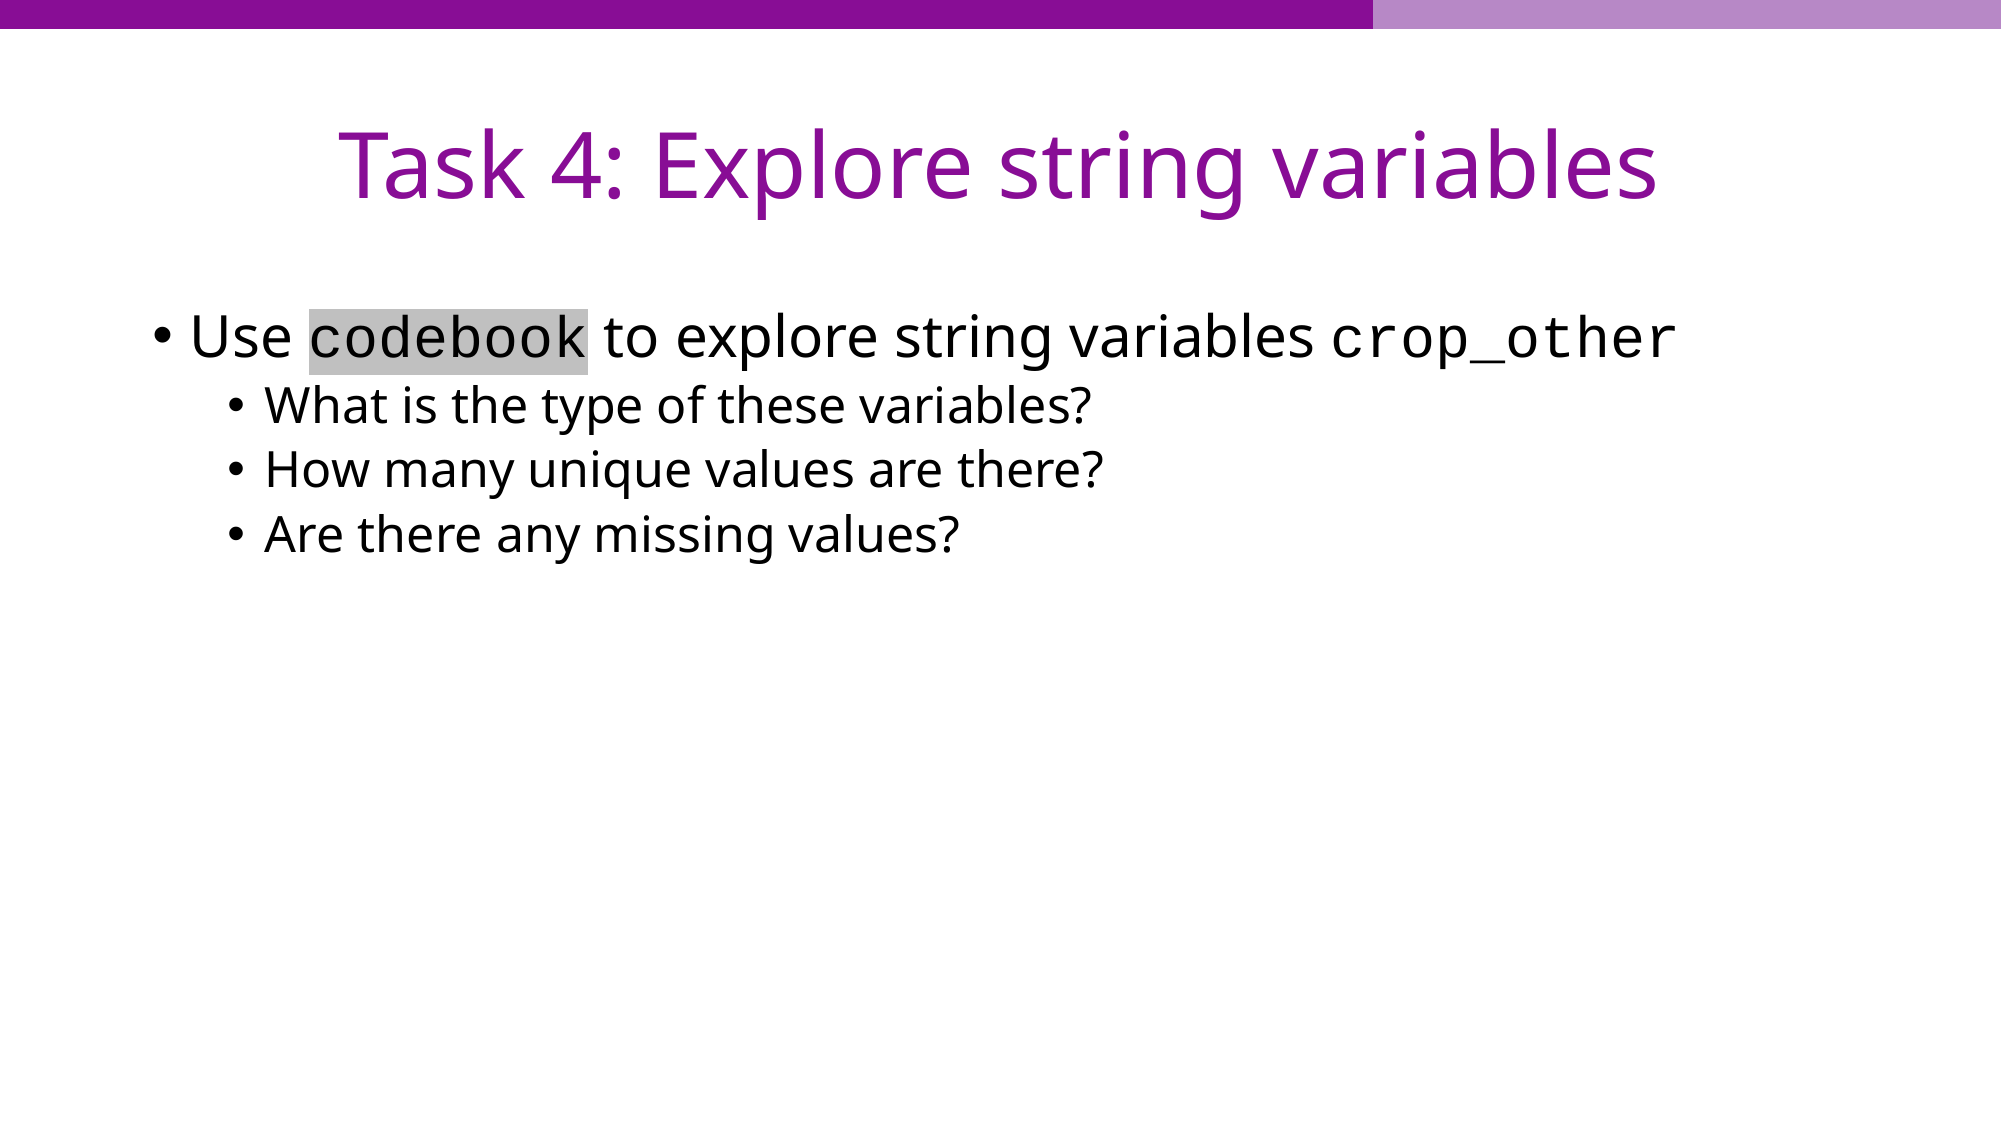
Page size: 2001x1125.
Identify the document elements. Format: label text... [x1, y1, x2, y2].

list Use codebook to explore string variables crop_other What is the type of these variables? How many unique values are there? Are there any missing values? [137, 299, 1863, 1014]
title Task 4: Explore string variables [137, 59, 1863, 278]
